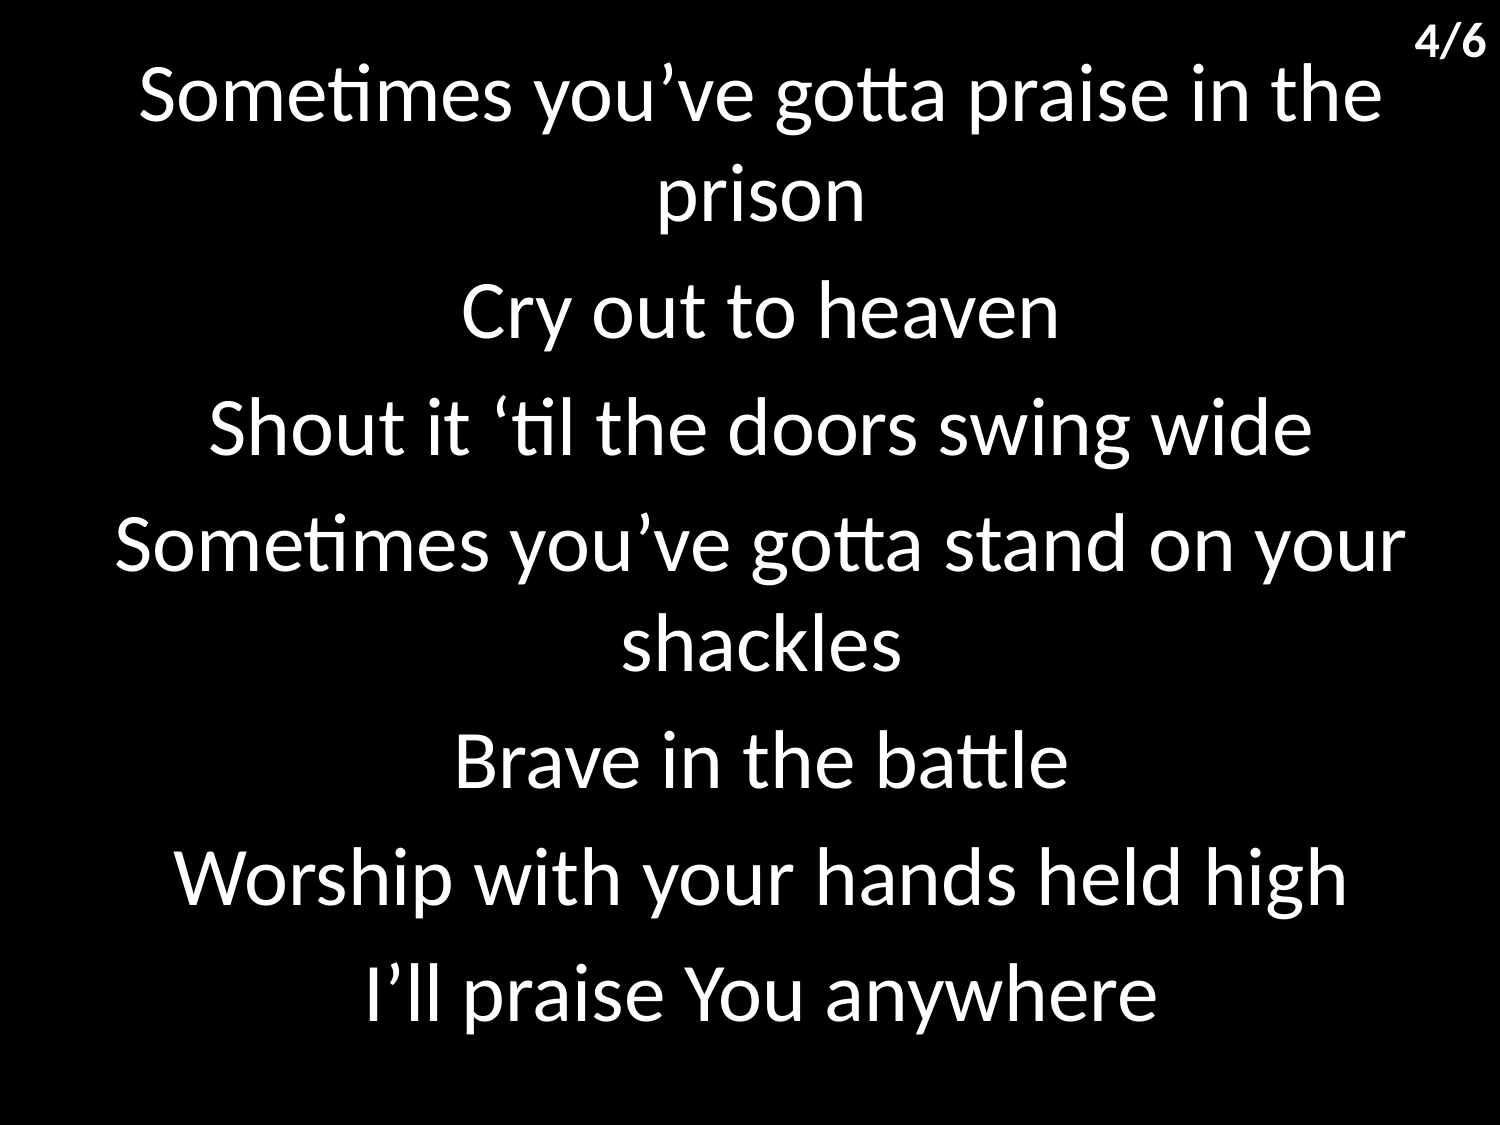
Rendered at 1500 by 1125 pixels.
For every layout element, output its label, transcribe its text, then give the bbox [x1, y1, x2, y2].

subtitle Sometimes you’ve gotta praise in the prison Cry out to heaven Shout it ‘til the doors swing wide Sometimes you’ve gotta stand on your shackles Brave in the battle Worship with your hands held high I’ll praise You anywhere [53, 30, 1471, 1094]
text_box 4/6 [1399, 0, 1500, 75]
